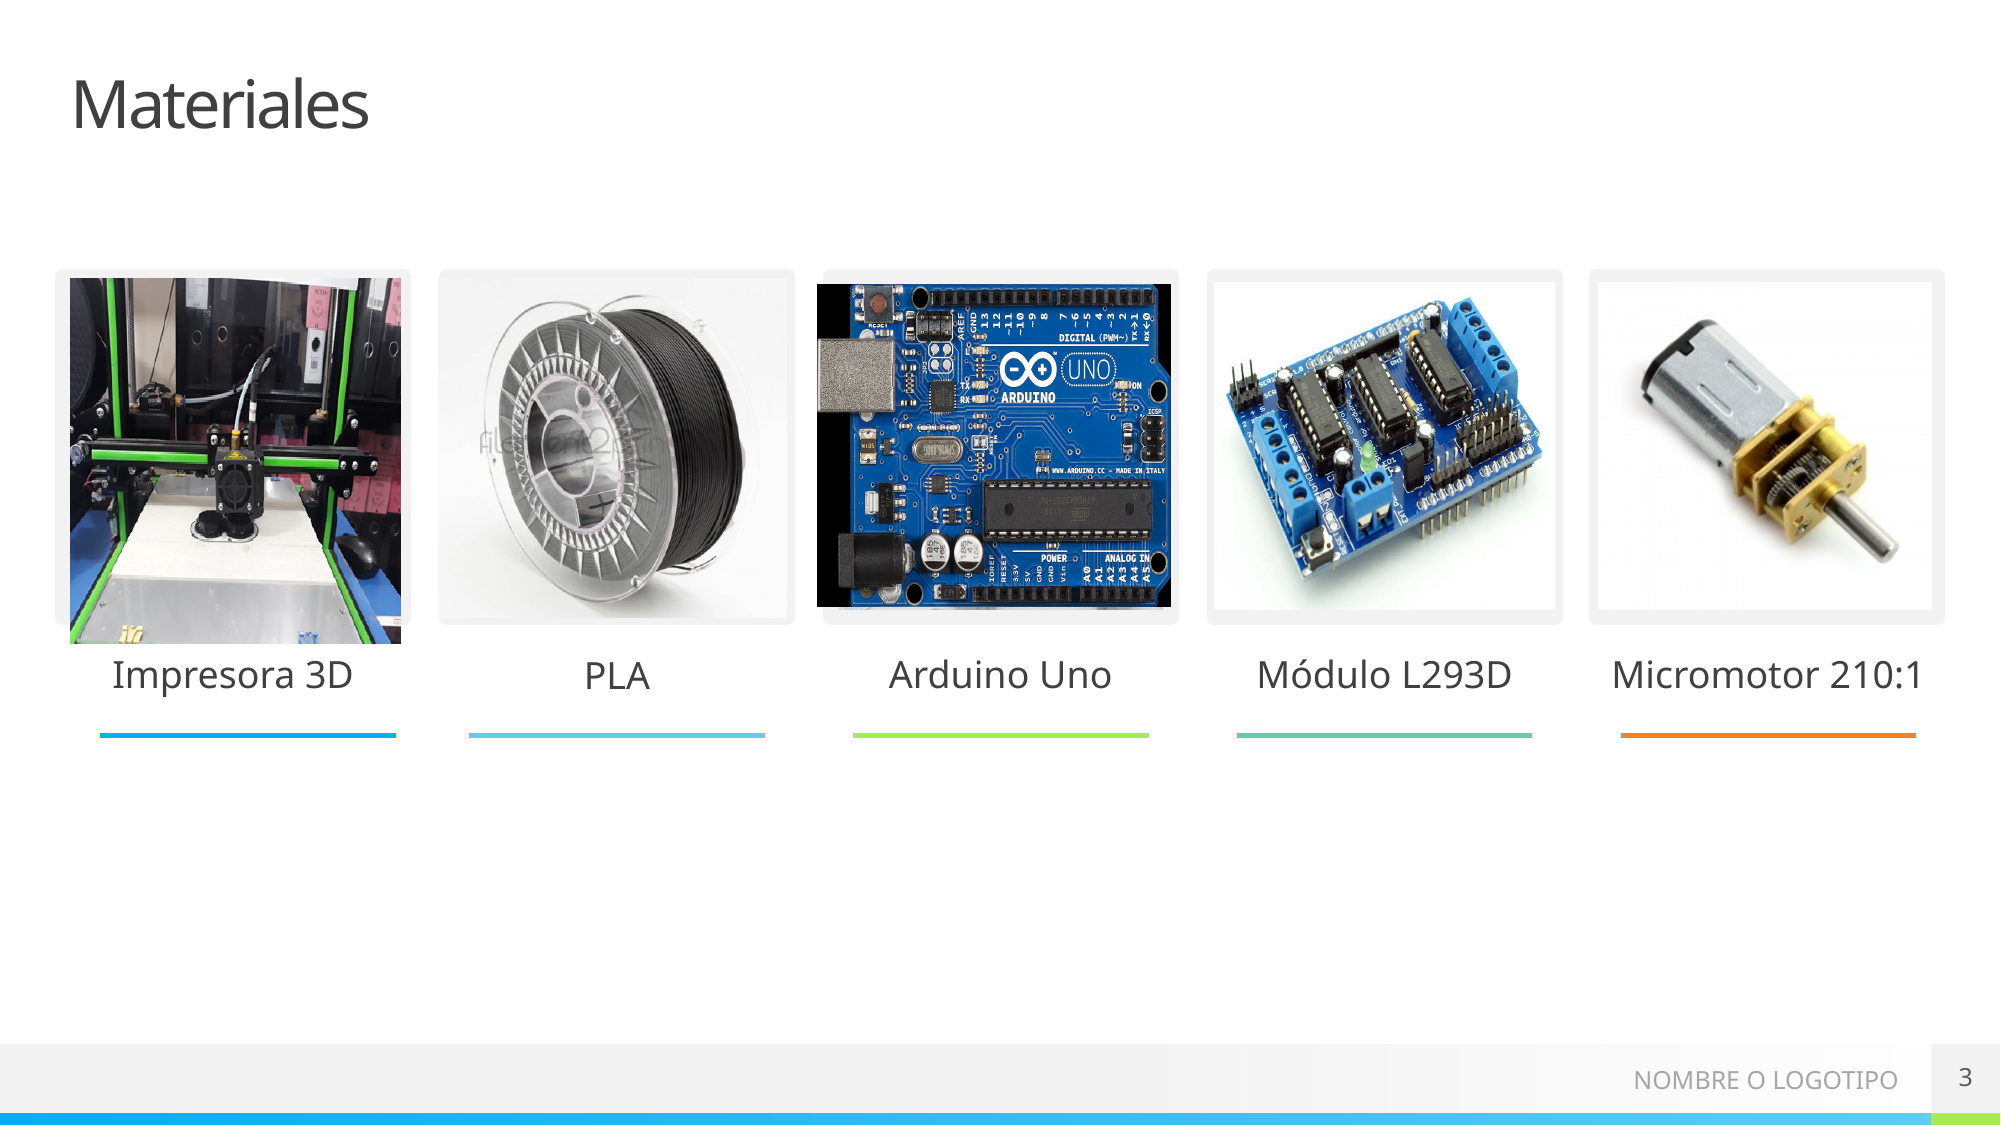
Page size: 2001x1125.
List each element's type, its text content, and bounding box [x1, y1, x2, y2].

picture [438, 278, 787, 618]
list Arduino Uno [838, 651, 1164, 711]
slide_number 3 [1931, 1044, 2000, 1114]
title Materiales [70, 70, 1932, 142]
picture [1214, 282, 1555, 610]
list Impresora 3D [70, 651, 396, 711]
picture [816, 284, 1171, 610]
list Módulo L293D [1222, 651, 1548, 711]
picture [70, 277, 401, 644]
list Micromotor 210:1 [1606, 651, 1932, 711]
list PLA [420, 652, 814, 748]
picture [1598, 282, 1932, 610]
